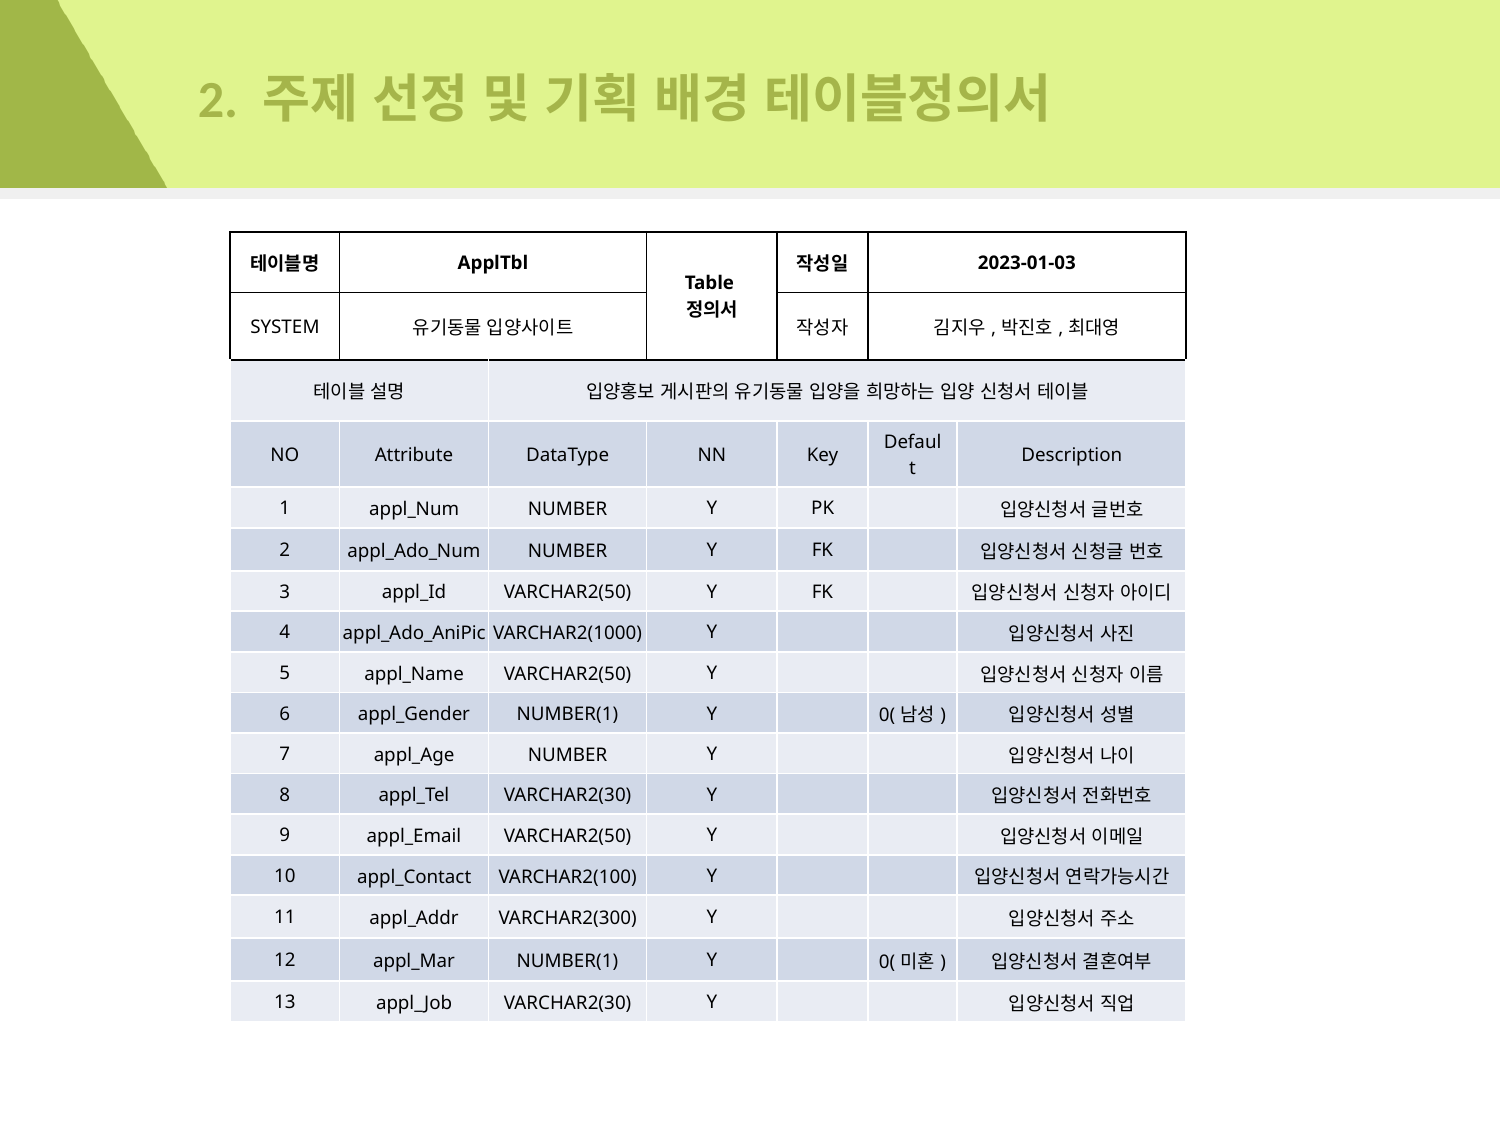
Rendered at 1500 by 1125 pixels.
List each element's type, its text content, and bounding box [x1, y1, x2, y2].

table_cell VARCHAR2(30) [489, 774, 646, 813]
table_cell appl_Contact [340, 856, 488, 894]
table_cell appl_Num [340, 488, 488, 527]
table_cell 입양신청서 신청자 이름 [958, 653, 1185, 692]
table_cell 7 [231, 734, 339, 773]
table_cell Key [778, 422, 867, 486]
table_cell 입양신청서 나이 [958, 734, 1185, 773]
table_cell Y [647, 815, 776, 854]
table_cell 8 [231, 774, 339, 813]
table_cell [869, 982, 956, 1021]
table_cell 입양신청서 신청글 번호 [958, 529, 1185, 570]
table_cell appl_Name [340, 653, 488, 692]
table_cell 11 [231, 896, 339, 937]
table_cell Y [647, 982, 776, 1021]
table_cell Y [647, 572, 776, 610]
table_cell [778, 939, 867, 980]
table_cell [869, 653, 956, 692]
table_cell 입양신청서 연락가능시간 [958, 856, 1185, 894]
table_cell PK [778, 488, 867, 527]
table_cell 10 [231, 856, 339, 894]
table_cell 테이블 설명 [231, 361, 488, 420]
table_cell [869, 529, 956, 570]
table_cell [778, 896, 867, 937]
table_header Table정의서 [647, 233, 776, 359]
table_cell [778, 653, 867, 692]
picture [0, 0, 1500, 1125]
table_header 작성일 [778, 233, 867, 292]
table_cell appl_Email [340, 815, 488, 854]
table_cell Y [647, 653, 776, 692]
table_cell appl_Age [340, 734, 488, 773]
table_cell [778, 815, 867, 854]
table_cell NUMBER [489, 734, 646, 773]
table_cell appl_Ado_Num [340, 529, 488, 570]
table_cell 입양신청서 성별 [958, 693, 1185, 732]
table_cell VARCHAR2(50) [489, 815, 646, 854]
table_cell 13 [231, 982, 339, 1021]
table_header 2023-01-03 [869, 233, 1185, 292]
table_header ApplTbl [340, 233, 646, 292]
table_cell VARCHAR2(300) [489, 896, 646, 937]
table_cell VARCHAR2(1000) [489, 612, 646, 651]
table_cell Y [647, 896, 776, 937]
table_cell NUMBER [489, 488, 646, 527]
table_header 테이블명 [231, 233, 339, 292]
table_cell Y [647, 529, 776, 570]
table_cell 4 [231, 612, 339, 651]
table_cell appl_Ado_AniPic [340, 612, 488, 651]
table_cell [869, 572, 956, 610]
table_cell [869, 488, 956, 527]
table_cell 0(미혼) [869, 939, 956, 980]
table_cell Y [647, 693, 776, 732]
table_cell 입양홍보 게시판의 유기동물 입양을 희망하는 입양 신청서 테이블 [489, 361, 1185, 420]
table_cell [869, 856, 956, 894]
table_cell appl_Tel [340, 774, 488, 813]
table_cell 입양신청서 주소 [958, 896, 1185, 937]
table_cell Attribute [340, 422, 488, 486]
table_cell [869, 774, 956, 813]
table_cell FK [778, 529, 867, 570]
table_cell 2 [231, 529, 339, 570]
table_cell appl_Mar [340, 939, 488, 980]
table_cell FK [778, 572, 867, 610]
table_cell [869, 815, 956, 854]
table_cell [778, 774, 867, 813]
table_cell NN [647, 422, 776, 486]
table_cell [778, 856, 867, 894]
table_cell 12 [231, 939, 339, 980]
table_cell 3 [231, 572, 339, 610]
table_cell Y [647, 488, 776, 527]
table_cell 입양신청서 결혼여부 [958, 939, 1185, 980]
table_cell VARCHAR2(50) [489, 653, 646, 692]
table_cell appl_Addr [340, 896, 488, 937]
table_cell [869, 612, 956, 651]
table_cell NUMBER(1) [489, 939, 646, 980]
table_cell [778, 612, 867, 651]
table_cell VARCHAR2(50) [489, 572, 646, 610]
table_cell [869, 896, 956, 937]
table_cell 입양신청서 글번호 [958, 488, 1185, 527]
table_cell 입양신청서 사진 [958, 612, 1185, 651]
table_cell [869, 734, 956, 773]
table_cell NO [231, 422, 339, 486]
table_cell 입양신청서 신청자 아이디 [958, 572, 1185, 610]
table_cell DataType [489, 422, 646, 486]
table_cell VARCHAR2(30) [489, 982, 646, 1021]
table_cell 유기동물 입양사이트 [340, 293, 646, 359]
table_cell NUMBER(1) [489, 693, 646, 732]
table_cell 1 [231, 488, 339, 527]
table_cell 입양신청서 이메일 [958, 815, 1185, 854]
table_cell [778, 693, 867, 732]
table_cell appl_Gender [340, 693, 488, 732]
table_cell Y [647, 774, 776, 813]
table_cell Y [647, 734, 776, 773]
title 2. 주제 선정 및 기획 배경 테이블정의서 [183, 37, 1425, 156]
table_cell VARCHAR2(100) [489, 856, 646, 894]
table_cell appl_Job [340, 982, 488, 1021]
table_cell Description [958, 422, 1185, 486]
table_cell 작성자 [778, 293, 867, 359]
table_cell 김지우,박진호,최대영 [869, 293, 1185, 359]
table_cell SYSTEM [231, 293, 339, 359]
table_cell [778, 734, 867, 773]
table_cell 9 [231, 815, 339, 854]
table_cell Y [647, 612, 776, 651]
table_cell Y [647, 856, 776, 894]
table_cell Y [647, 939, 776, 980]
table_cell 5 [231, 653, 339, 692]
table_cell 6 [231, 693, 339, 732]
table_cell 입양신청서 전화번호 [958, 774, 1185, 813]
table_cell NUMBER [489, 529, 646, 570]
table_cell 입양신청서 직업 [958, 982, 1185, 1021]
table_cell appl_Id [340, 572, 488, 610]
table_cell [778, 982, 867, 1021]
table_cell Default [869, 422, 956, 486]
table_cell 0(남성) [869, 693, 956, 732]
